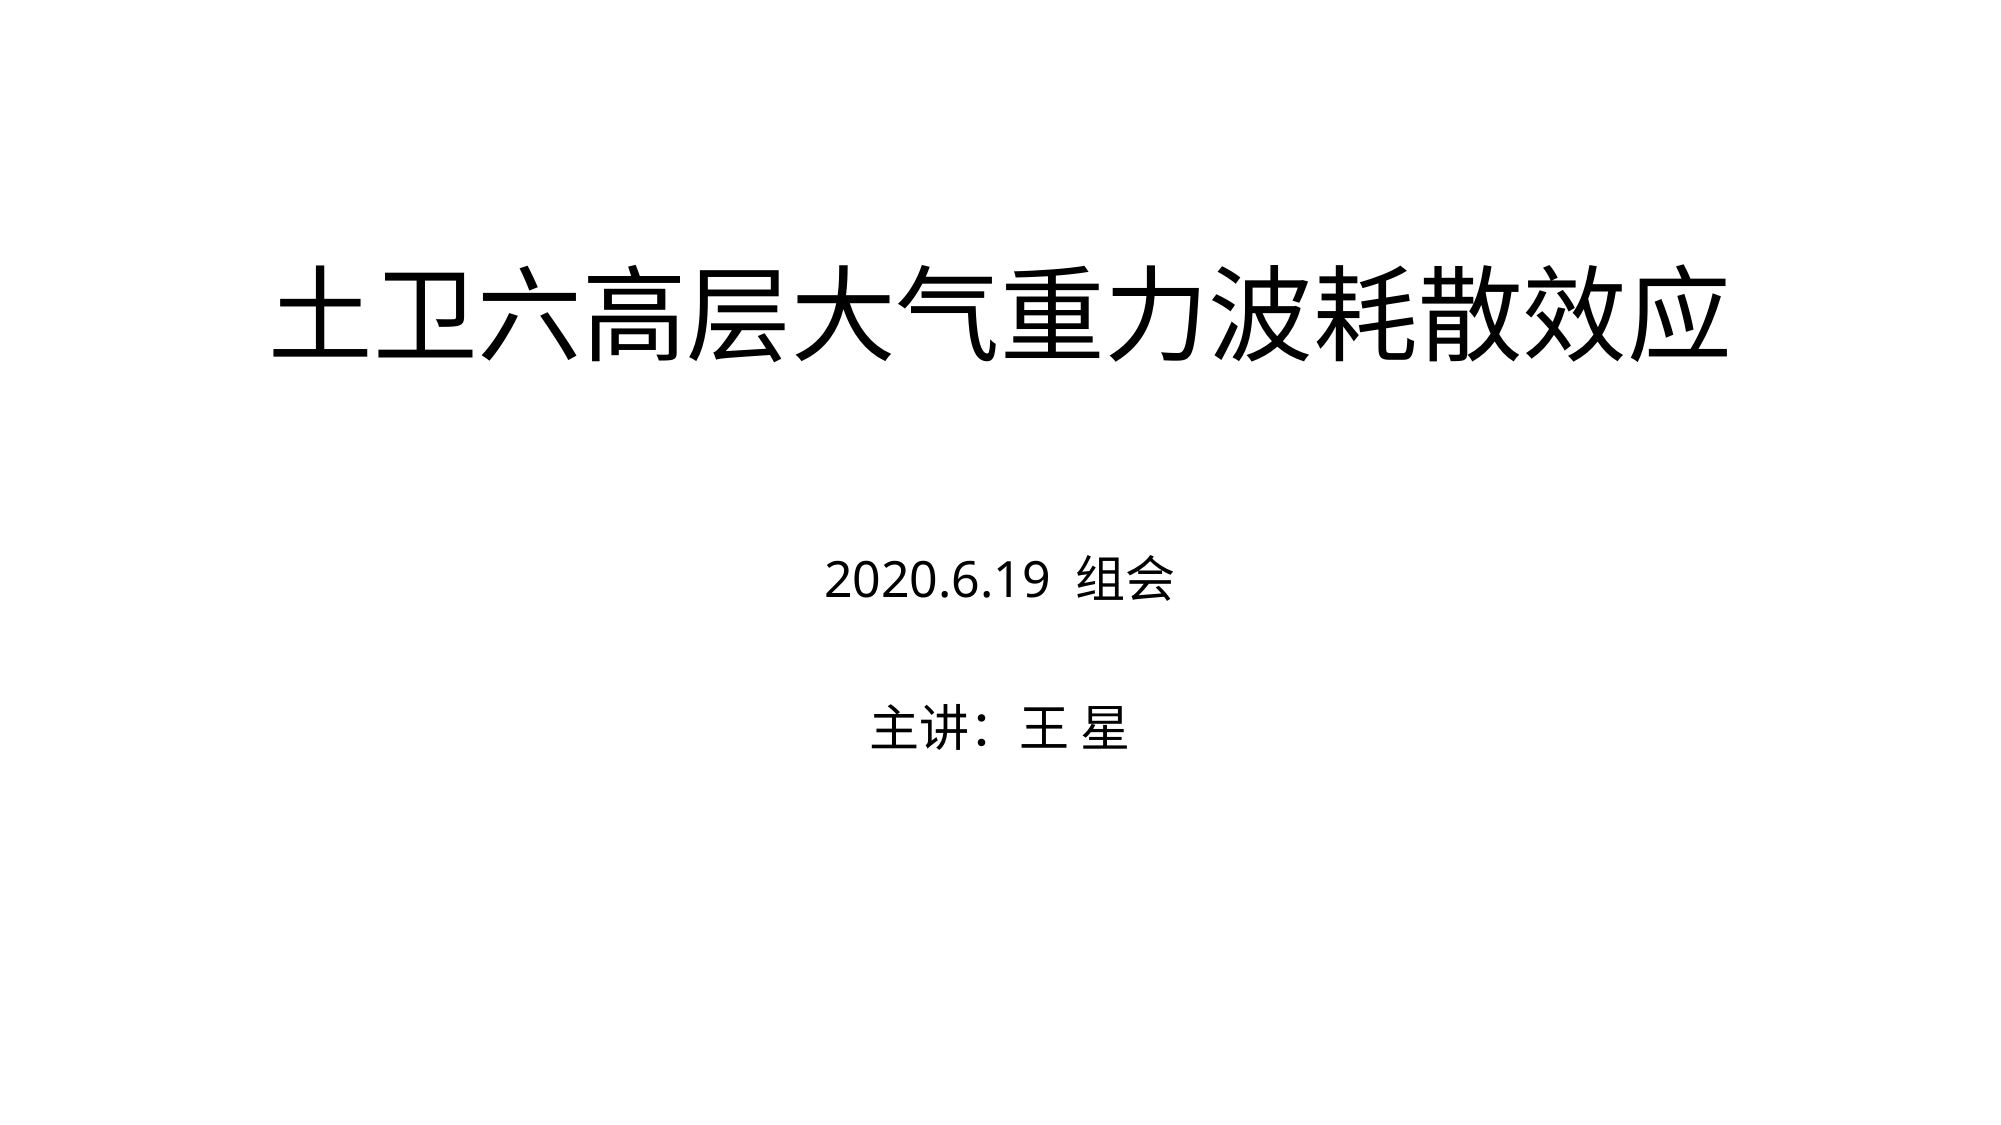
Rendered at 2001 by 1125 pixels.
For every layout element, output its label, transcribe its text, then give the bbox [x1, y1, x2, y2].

subtitle 2020.6.19 组会 主讲：王 星 [249, 546, 1750, 818]
title 土卫六高层大气重力波耗散效应 [249, 243, 1750, 384]
